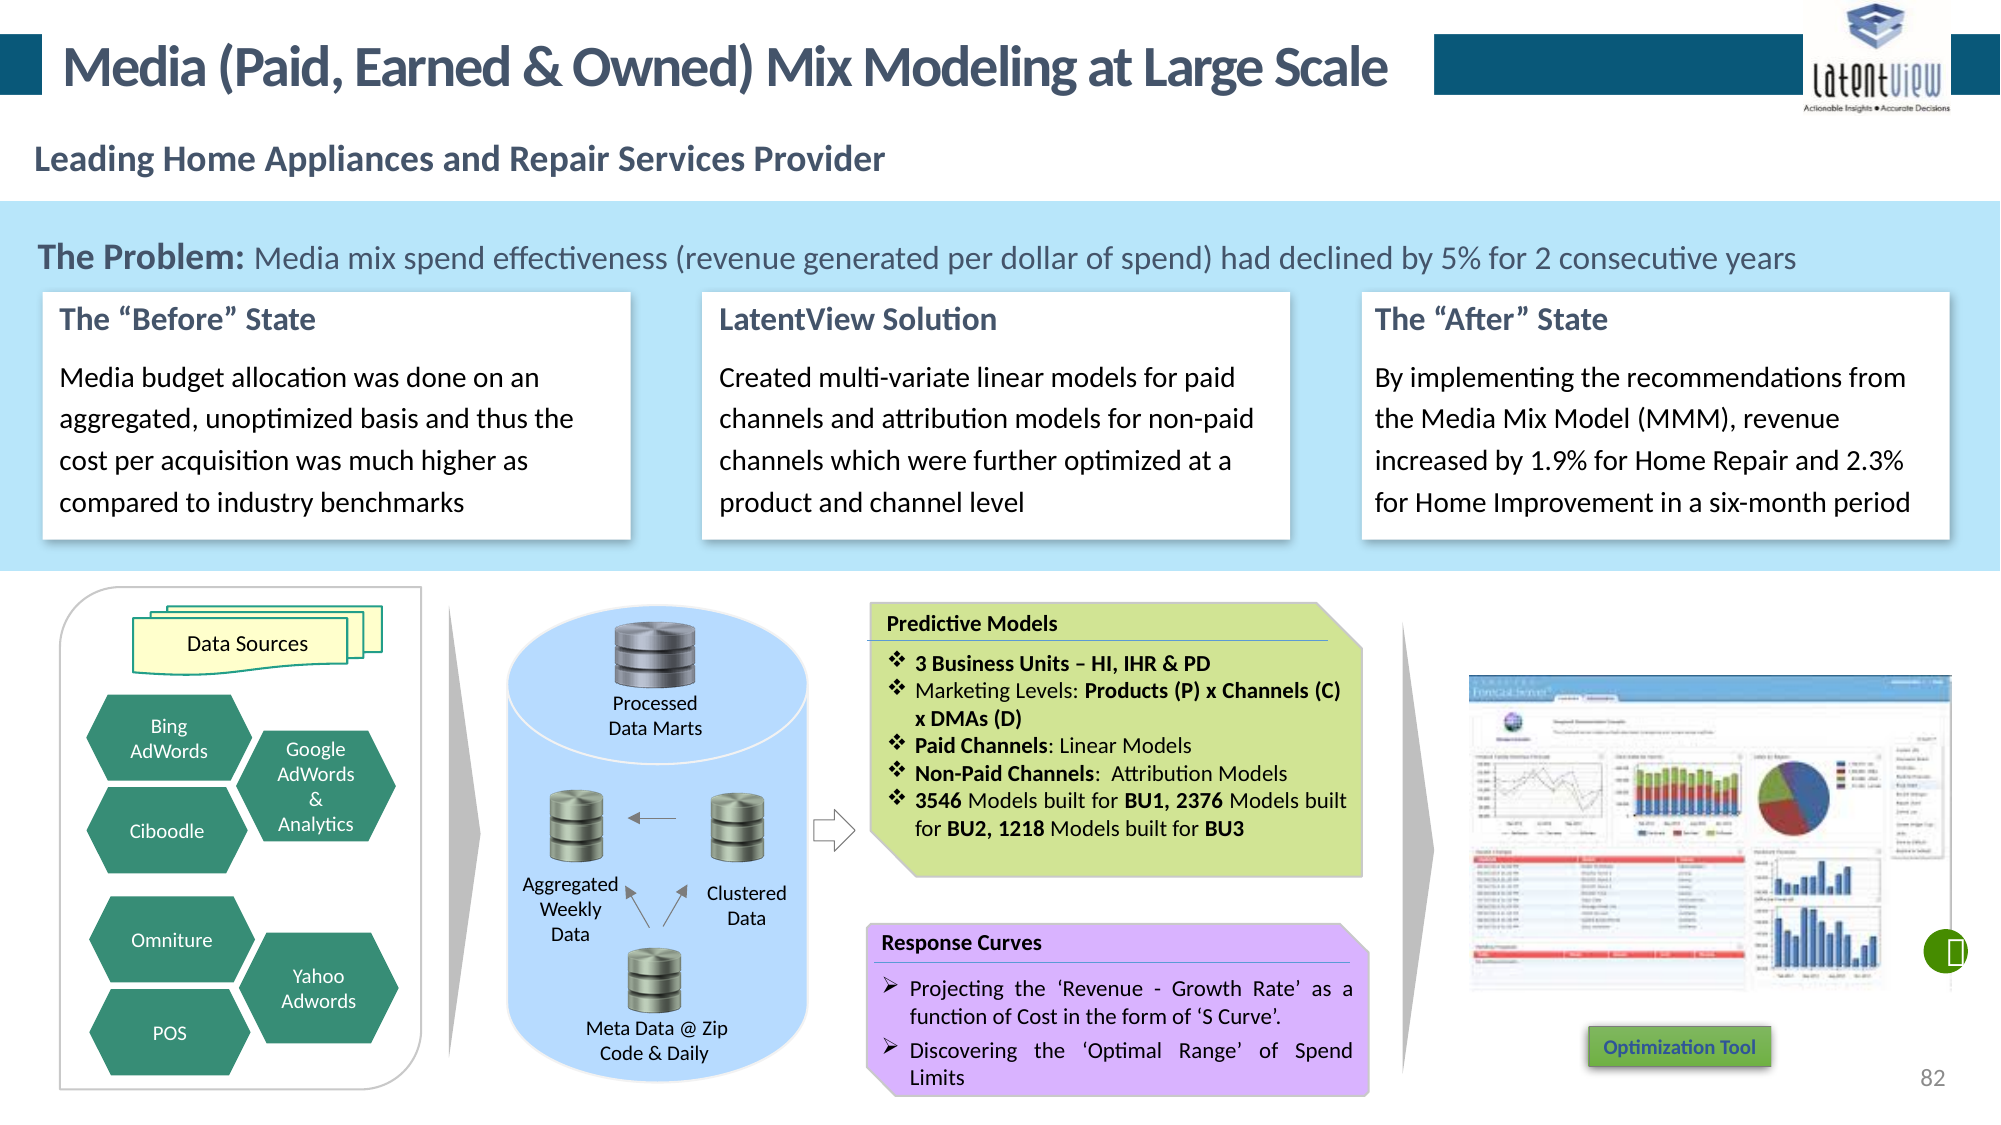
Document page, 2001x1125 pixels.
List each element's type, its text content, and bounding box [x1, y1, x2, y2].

text_box  [1952, 928, 1969, 974]
text_box [1435, 34, 1803, 95]
text_box LatentView Solution [704, 289, 1055, 345]
text_box The “Before” State [44, 298, 461, 345]
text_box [870, 601, 1362, 877]
text_box The “After” State [1360, 289, 1776, 343]
text_box [1402, 621, 1435, 1074]
text_box The Problem: Media mix spend effectiveness (revenue generated per dollar of spend) had declined by 5% for 2 consecutive years [22, 201, 2000, 298]
text_box Media (Paid, Earned & Owned) Mix Modeling at Large Scale [42, 17, 1435, 108]
picture [1469, 675, 1952, 996]
text_box [448, 605, 481, 1058]
text_box 82 [1510, 1053, 1961, 1114]
picture [1803, 0, 1951, 116]
text_box Optimization Tool [1588, 1026, 1772, 1067]
text_box [702, 292, 1291, 540]
text_box [1361, 298, 1950, 540]
text_box Media budget allocation was done on an aggregated, unoptimized basis and thus the cost per acquisition was much higher as compared to industry benchmarks [44, 343, 619, 526]
text_box [42, 298, 631, 540]
text_box Leading Home Appliances and Repair Services Provider [19, 106, 942, 207]
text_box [504, 605, 808, 1083]
text_box [813, 809, 856, 852]
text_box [866, 920, 1369, 1100]
text_box [0, 200, 2000, 572]
text_box [1951, 34, 2000, 95]
text_box By implementing the recommendations from the Media Mix Model (MMM), revenue increased by 1.9% for Home Repair and 2.3% for Home Improvement in a six-month period [1359, 343, 1946, 526]
text_box [0, 34, 42, 95]
text_box Created multi-variate linear models for paid channels and attribution models for non-paid channels which were further optimized at a product and channel level [704, 343, 1290, 526]
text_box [59, 587, 422, 1090]
